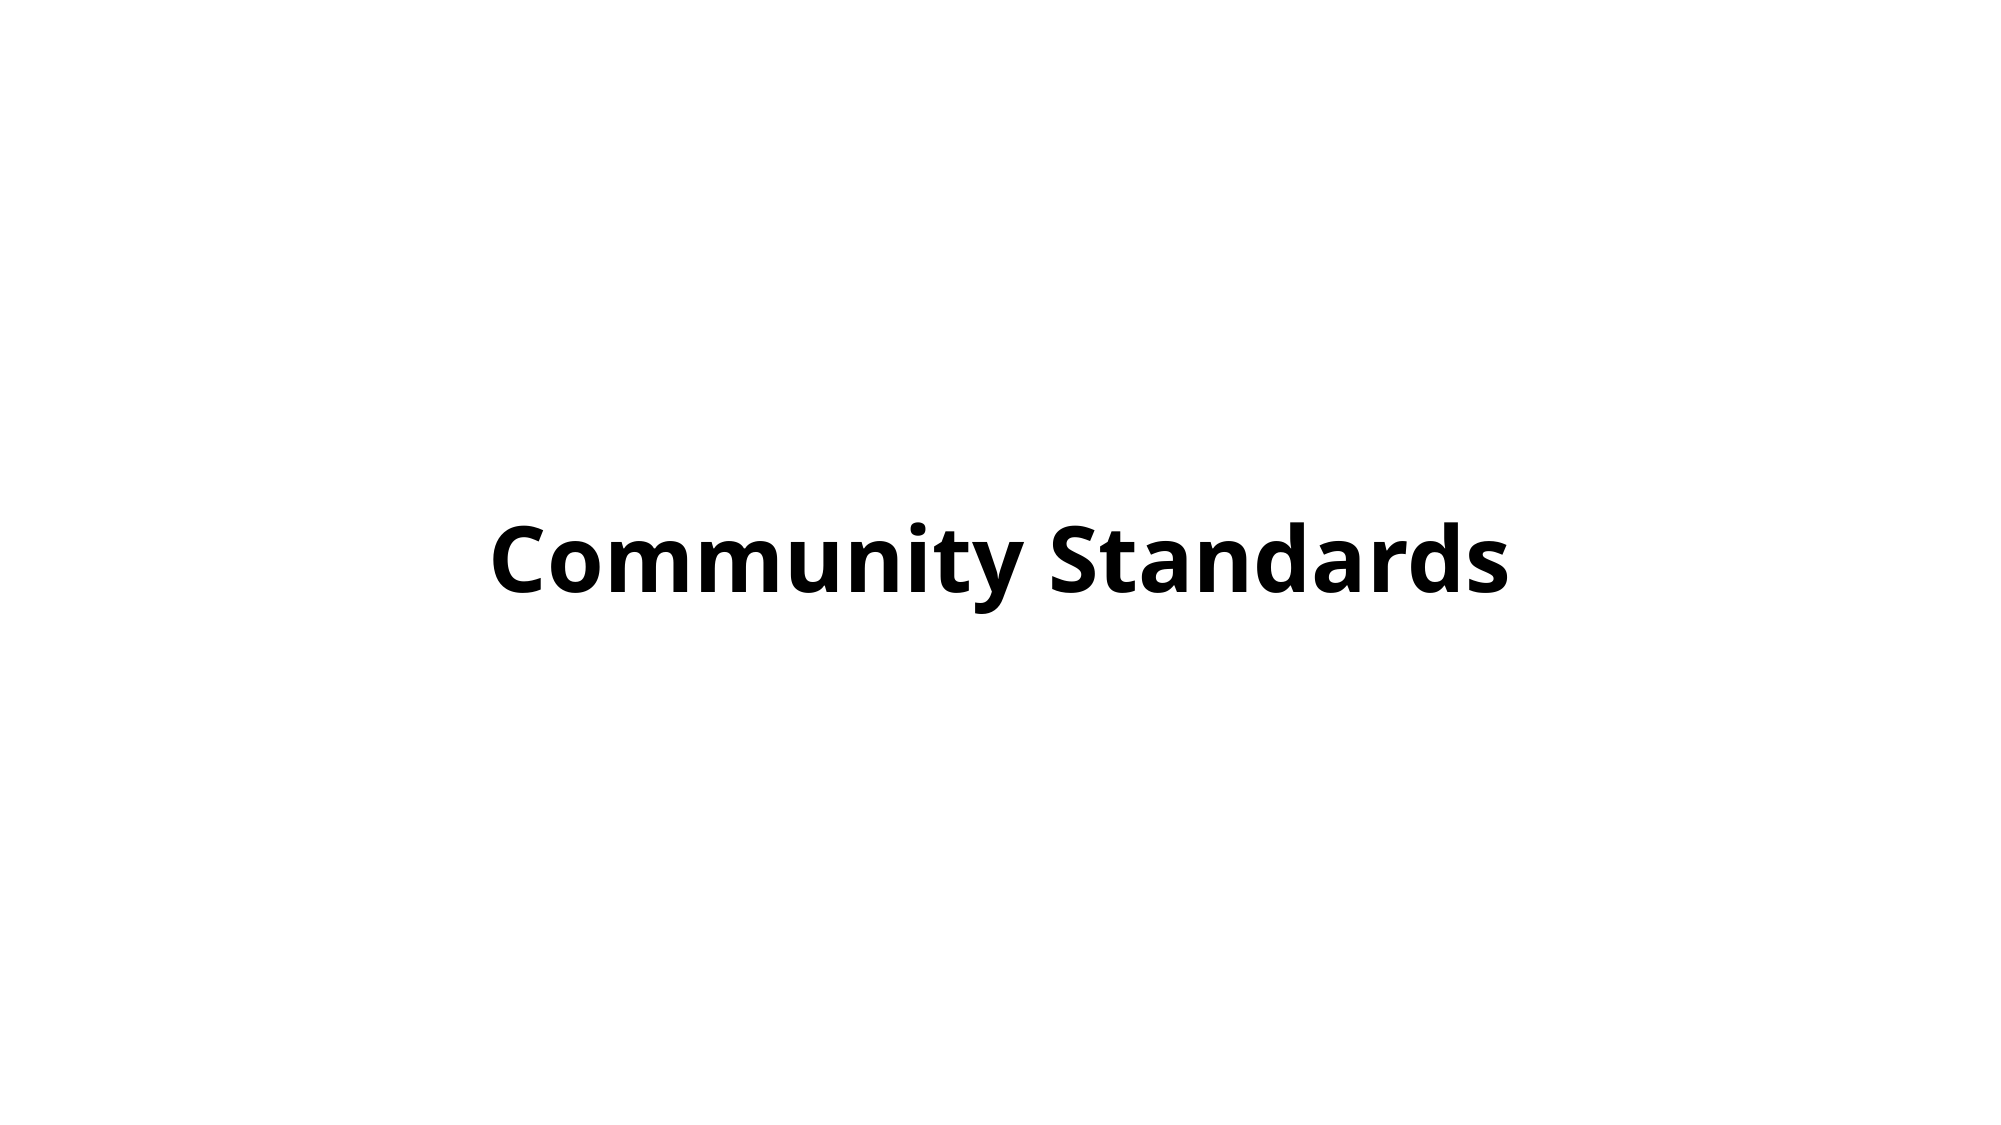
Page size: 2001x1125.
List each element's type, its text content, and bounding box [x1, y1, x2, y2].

title Community Standards [137, 453, 1863, 672]
